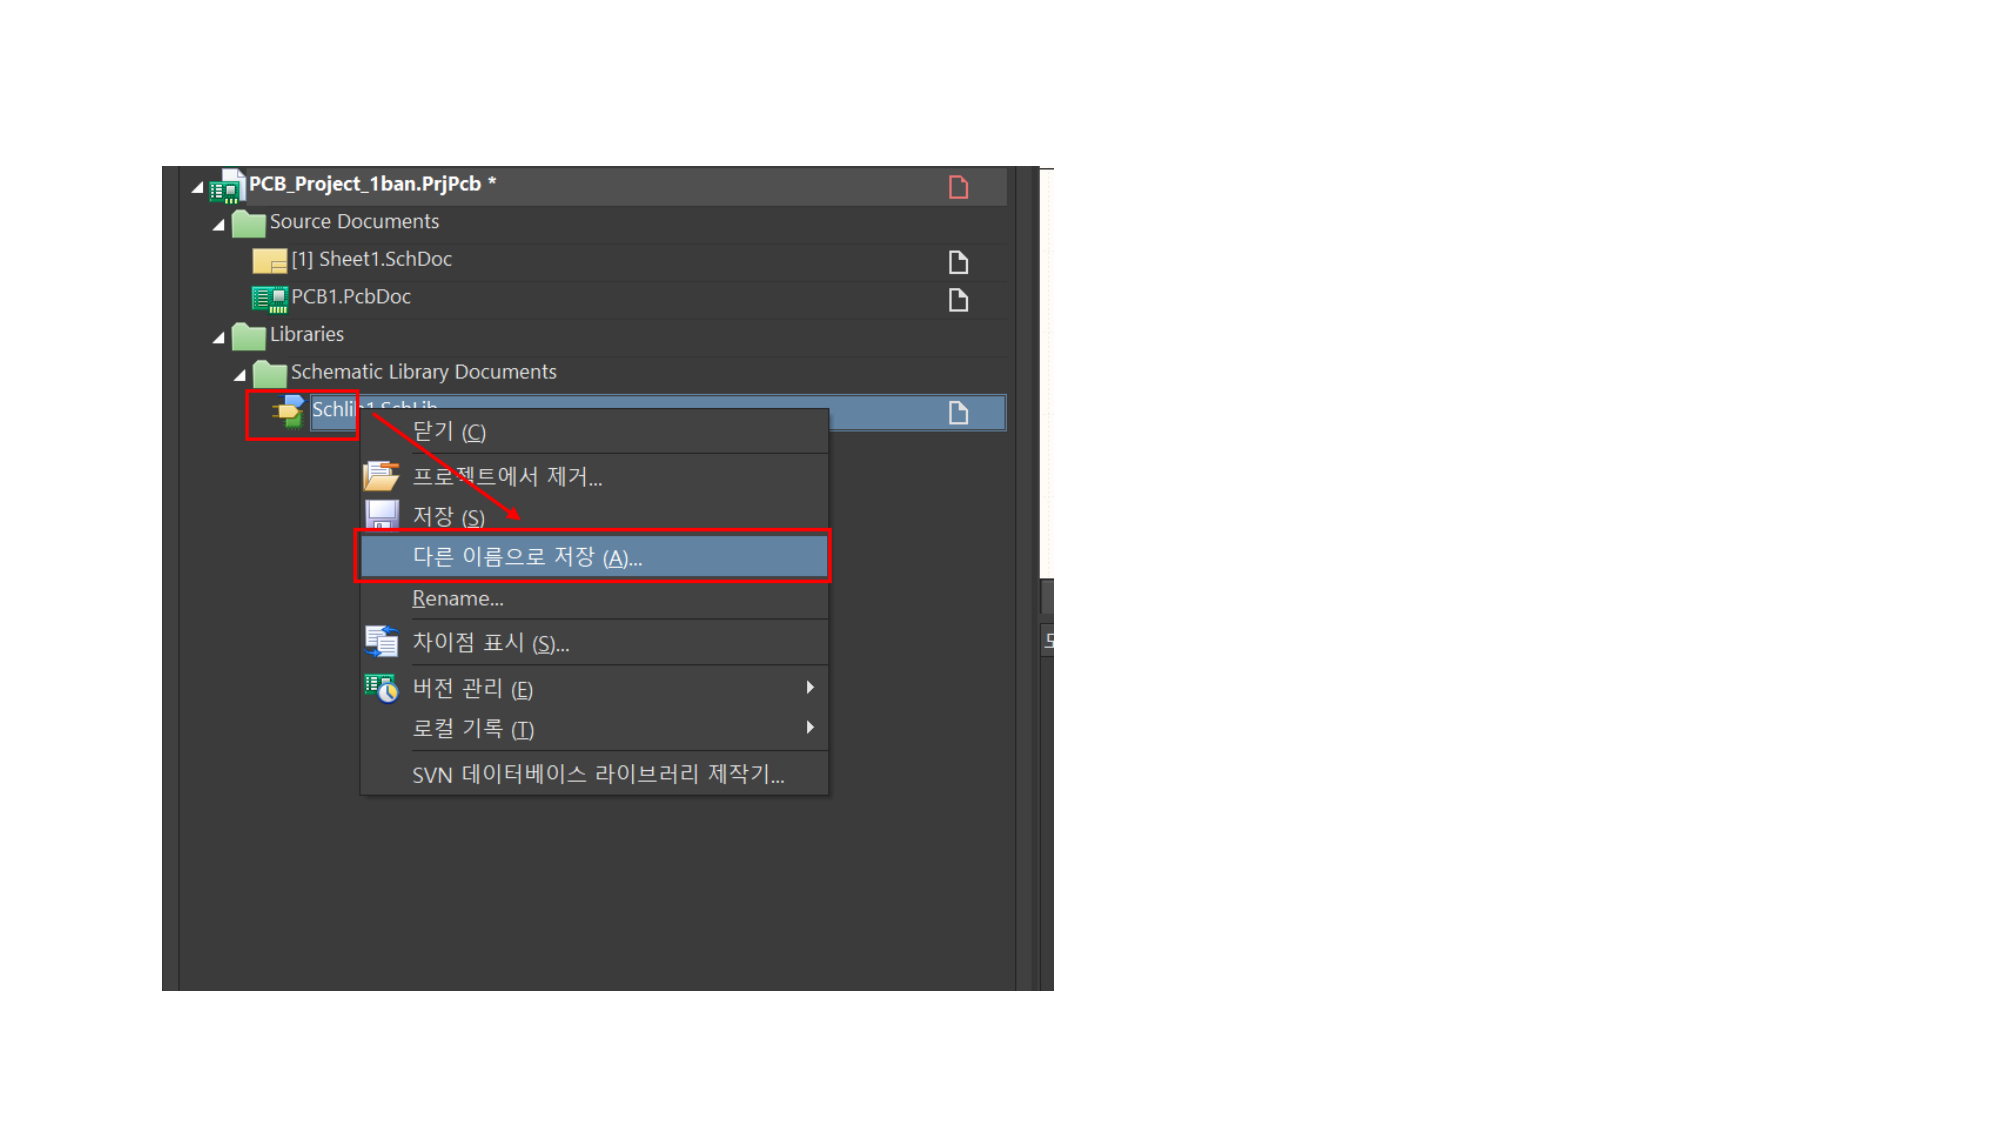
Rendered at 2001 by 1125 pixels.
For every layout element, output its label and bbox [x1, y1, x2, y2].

picture [162, 166, 1054, 991]
